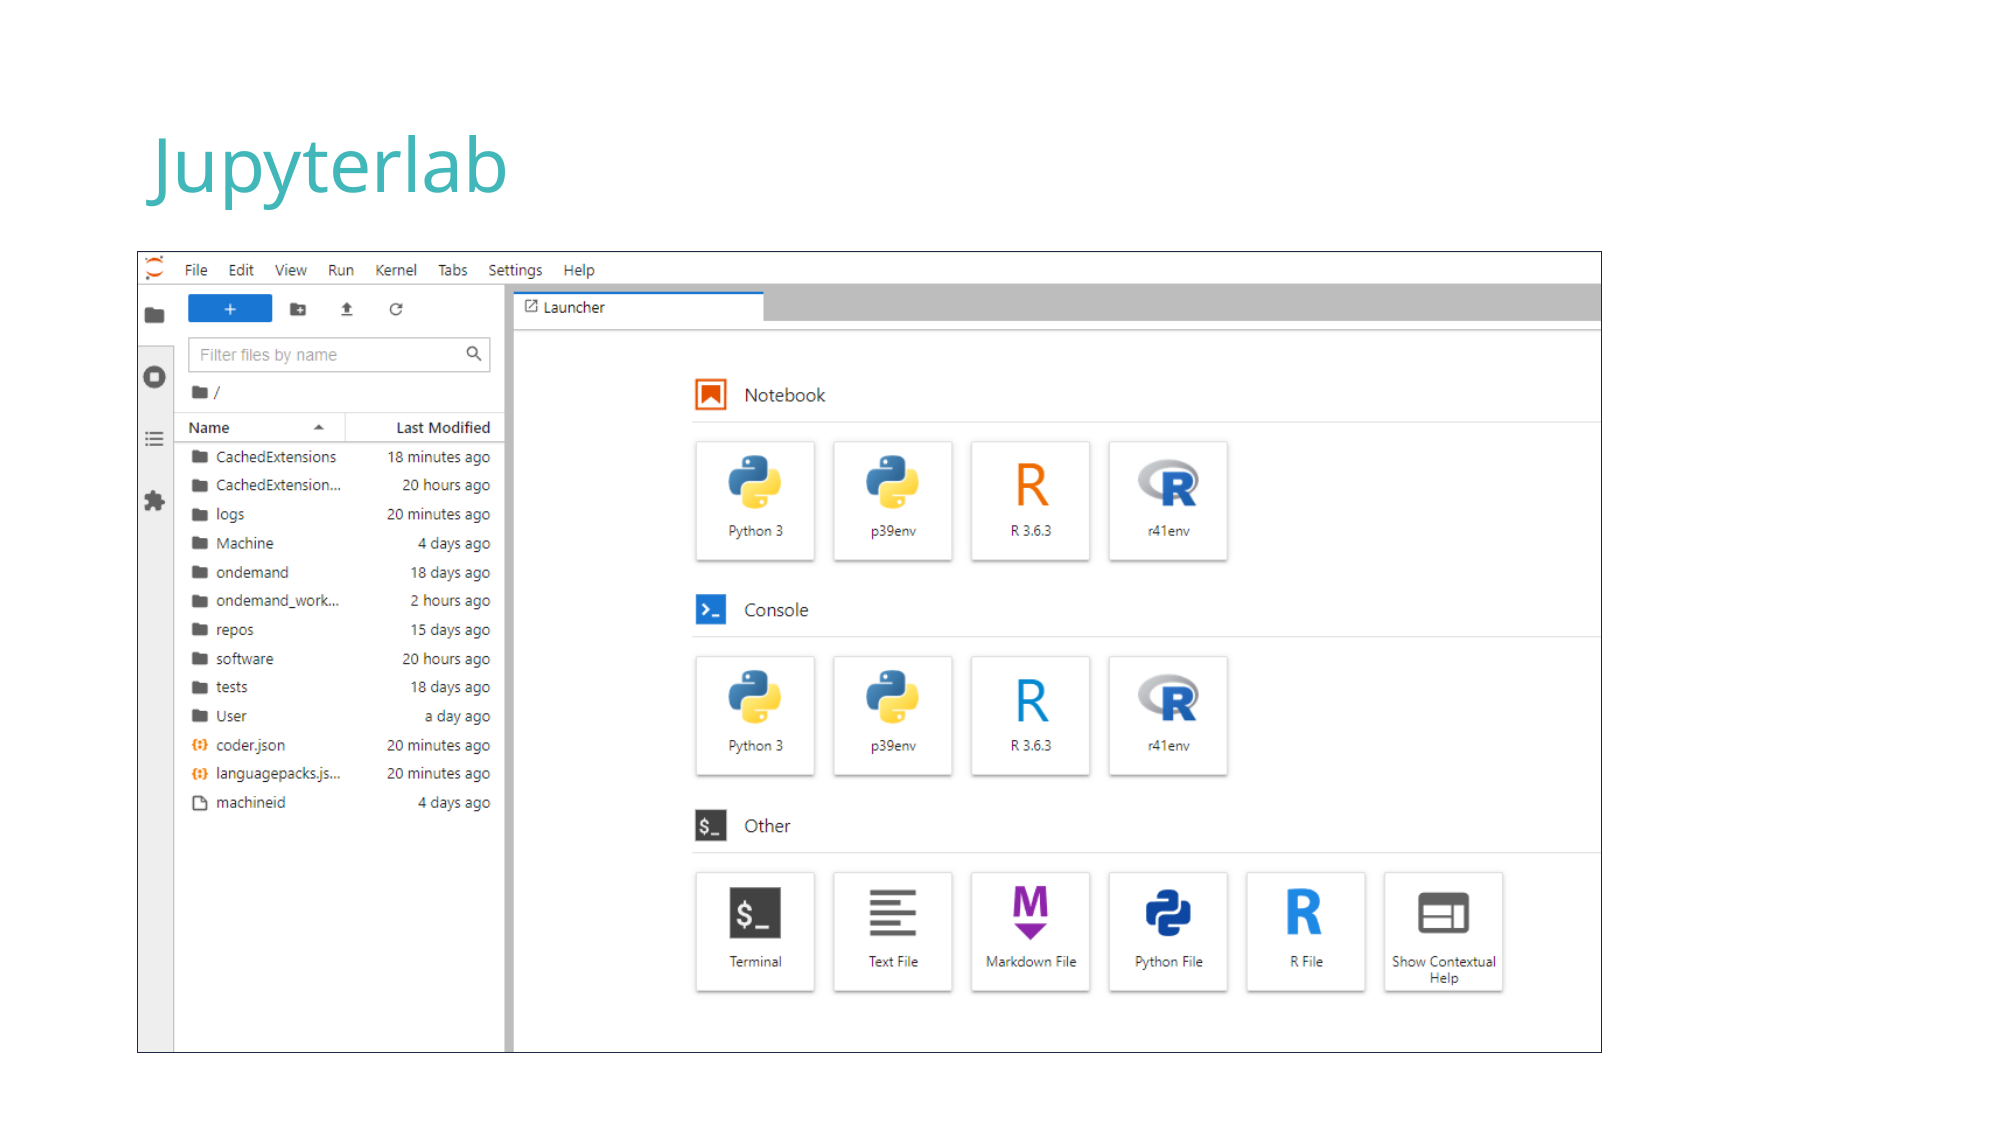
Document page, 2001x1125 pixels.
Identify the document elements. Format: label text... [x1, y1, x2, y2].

title Jupyterlab [137, 59, 1863, 278]
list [137, 251, 1602, 1053]
